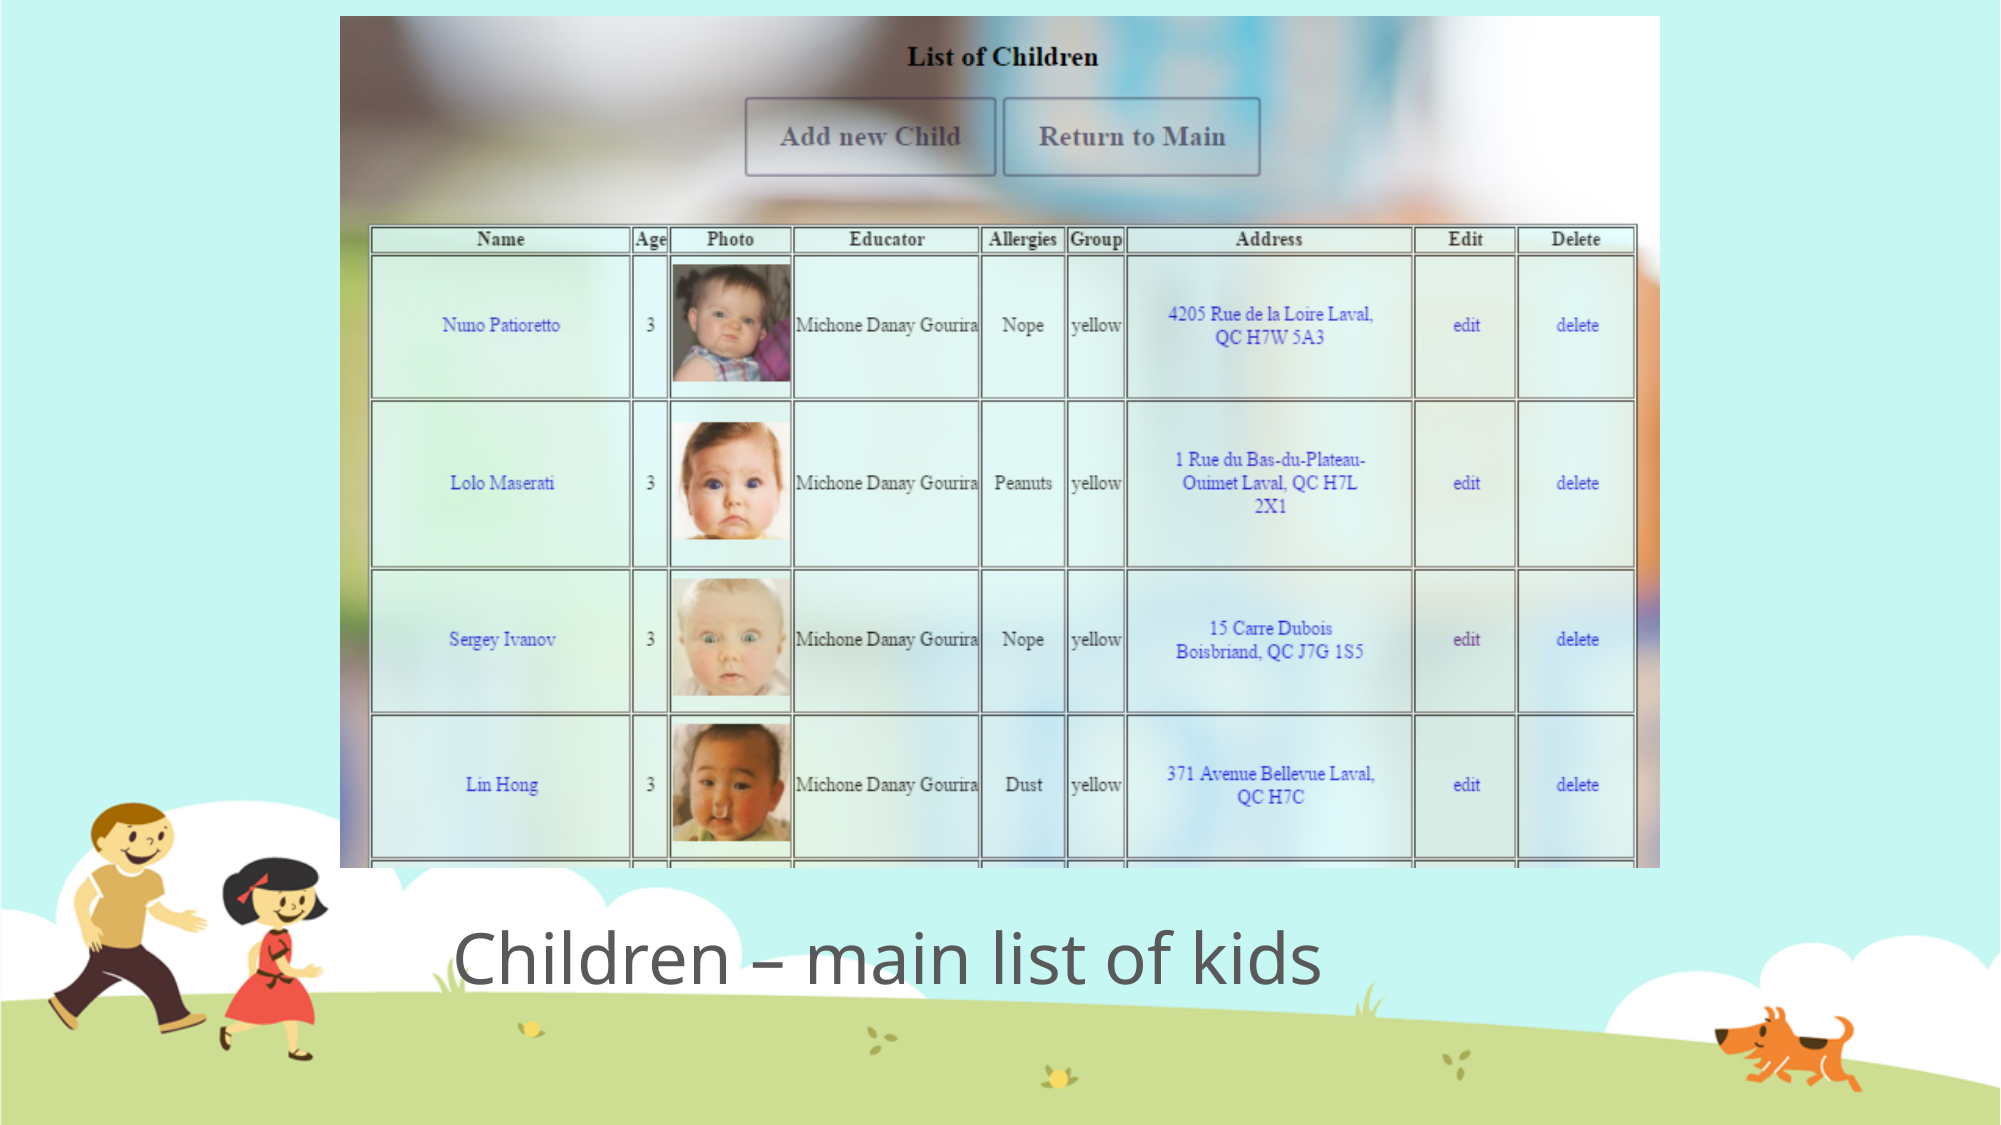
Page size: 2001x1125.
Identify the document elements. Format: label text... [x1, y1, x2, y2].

title Children – main list of kids [437, 901, 1754, 1008]
picture [0, 0, 2001, 1125]
